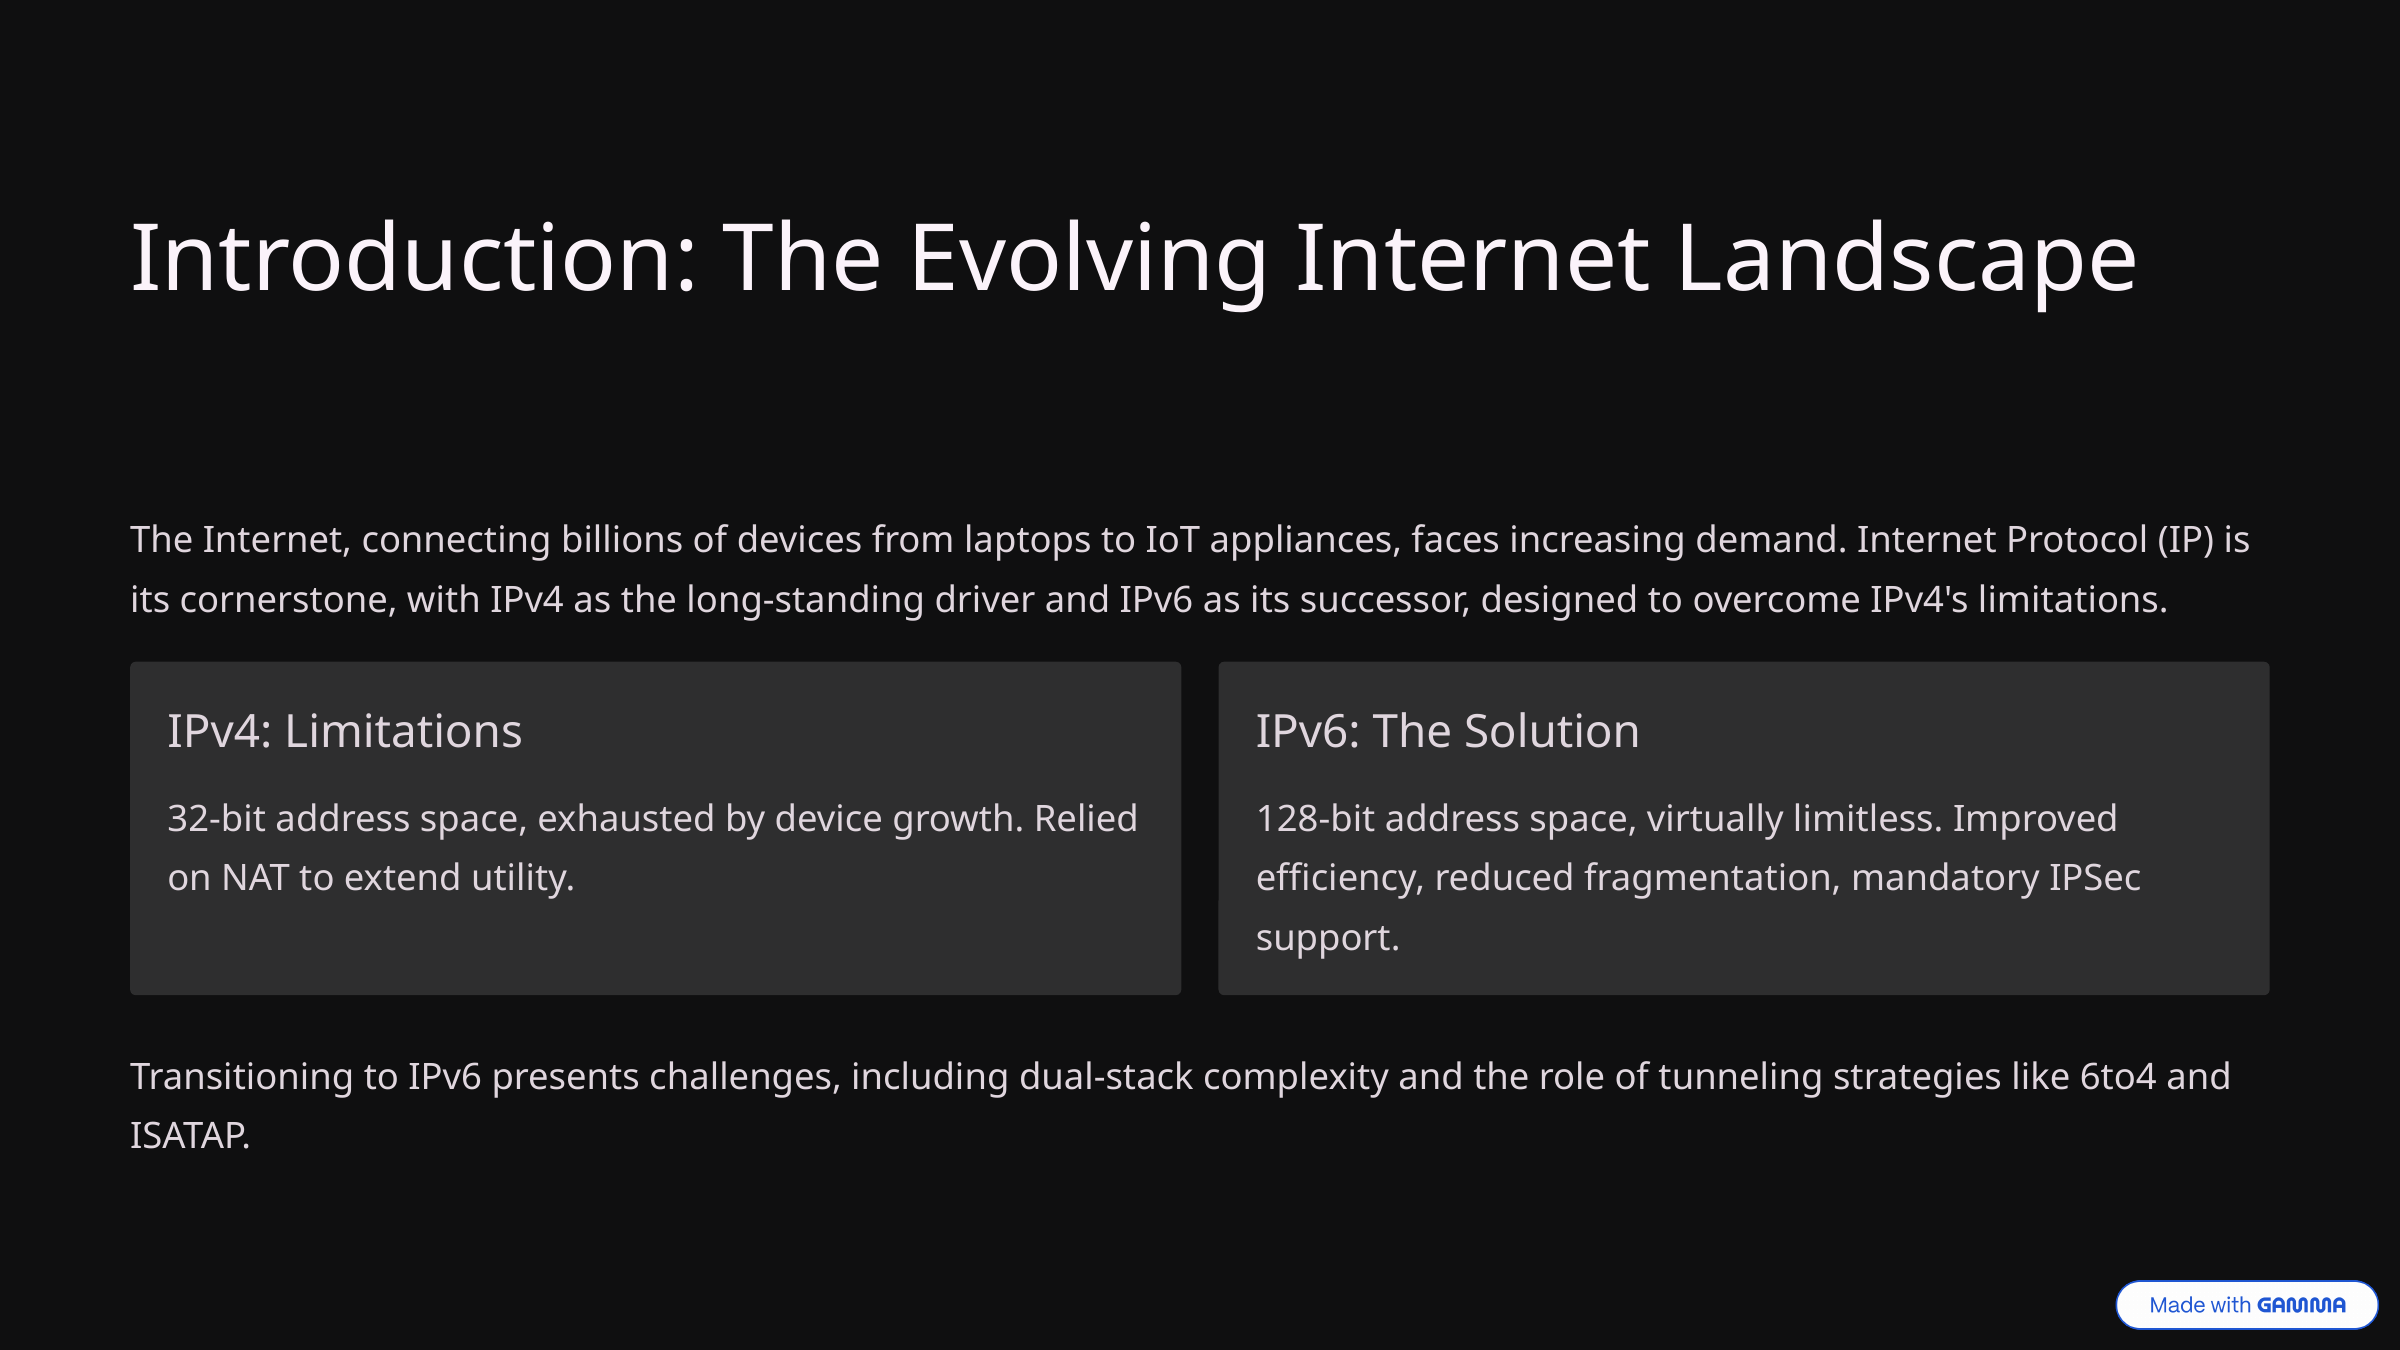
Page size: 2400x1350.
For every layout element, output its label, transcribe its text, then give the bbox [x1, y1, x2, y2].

text_box The Internet, connecting billions of devices from laptops to IoT appliances, faces increasing demand. Internet Protocol (IP) is its cornerstone, with IPv4 as the long-standing driver and IPv6 as its successor, designed to overcome IPv4's limitations. [130, 500, 2270, 620]
text_box 32-bit address space, exhausted by device growth. Relied on NAT to extend utility. [167, 779, 1145, 899]
text_box [1218, 661, 2270, 996]
text_box 128-bit address space, virtually limitless. Improved efficiency, reduced fragmentation, mandatory IPSec support. [1255, 779, 2233, 958]
picture [2106, 1271, 2389, 1339]
text_box [130, 661, 1182, 996]
text_box IPv4: Limitations [167, 698, 642, 757]
text_box Introduction: The Evolving Internet Landscape [130, 193, 2270, 427]
text_box IPv6: The Solution [1255, 698, 1758, 757]
text_box Transitioning to IPv6 presents challenges, including dual-stack complexity and the role of tunneling strategies like 6to4 and ISATAP. [130, 1037, 2270, 1157]
